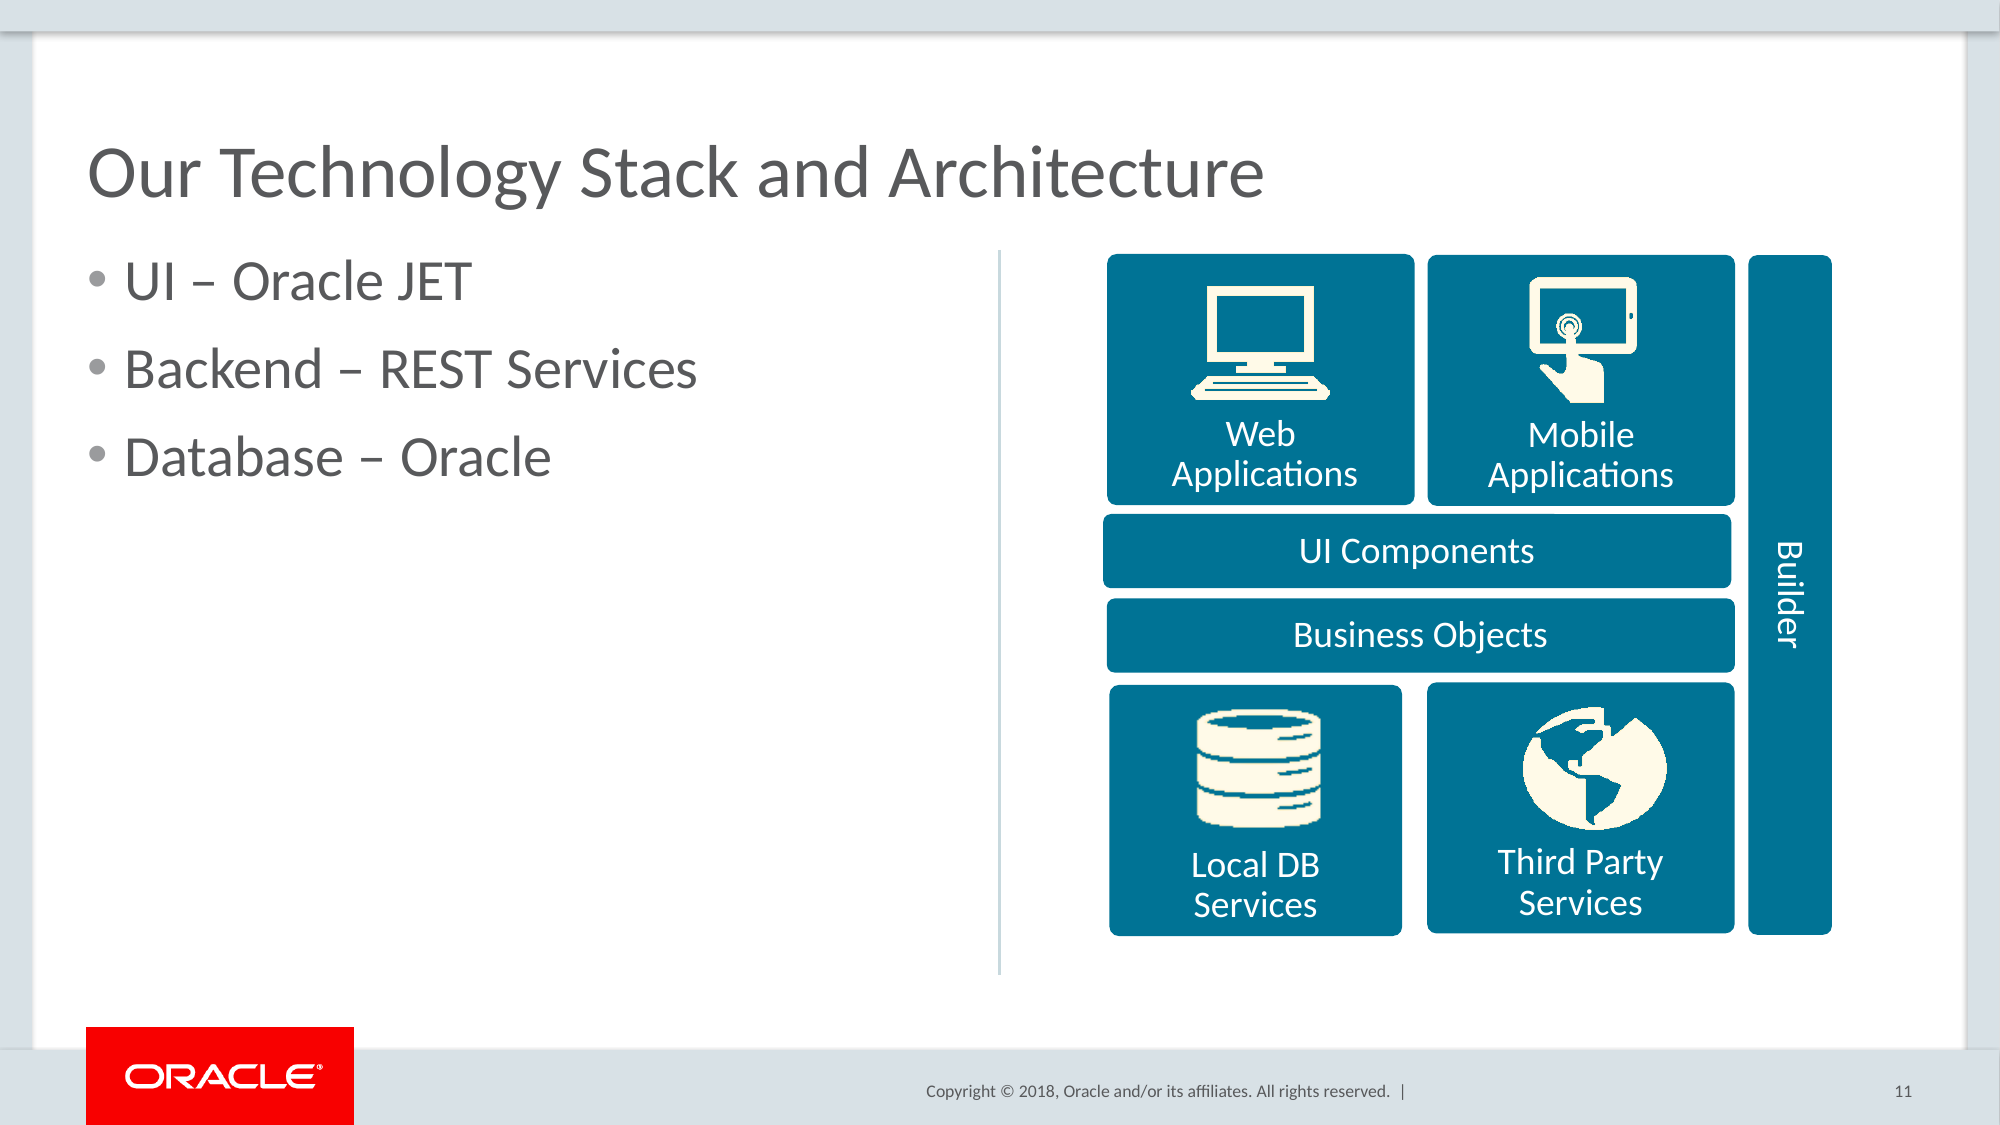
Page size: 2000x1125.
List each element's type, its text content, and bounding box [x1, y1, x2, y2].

picture [1530, 278, 1636, 402]
picture [1192, 377, 1329, 399]
text_box Local DB Services [1107, 682, 1405, 939]
picture [1197, 710, 1320, 758]
text_box Web Applications [1105, 251, 1417, 508]
text_box Builder [1746, 252, 1835, 937]
title Our Technology Stack and Architecture [87, 66, 1913, 213]
text_box UI Components [1100, 511, 1734, 591]
text_box Mobile Applications [1425, 252, 1738, 509]
list UI – Oracle JET Backend – REST Services Database – Oracle [87, 249, 975, 975]
picture [86, 1027, 354, 1125]
slide_number 11 [1857, 1075, 1913, 1106]
picture [1197, 788, 1320, 827]
picture [1208, 287, 1313, 372]
text_box Third Party Services [1425, 680, 1737, 936]
picture [1197, 754, 1320, 793]
text_box Business Objects [1104, 596, 1738, 675]
picture [1524, 708, 1666, 829]
